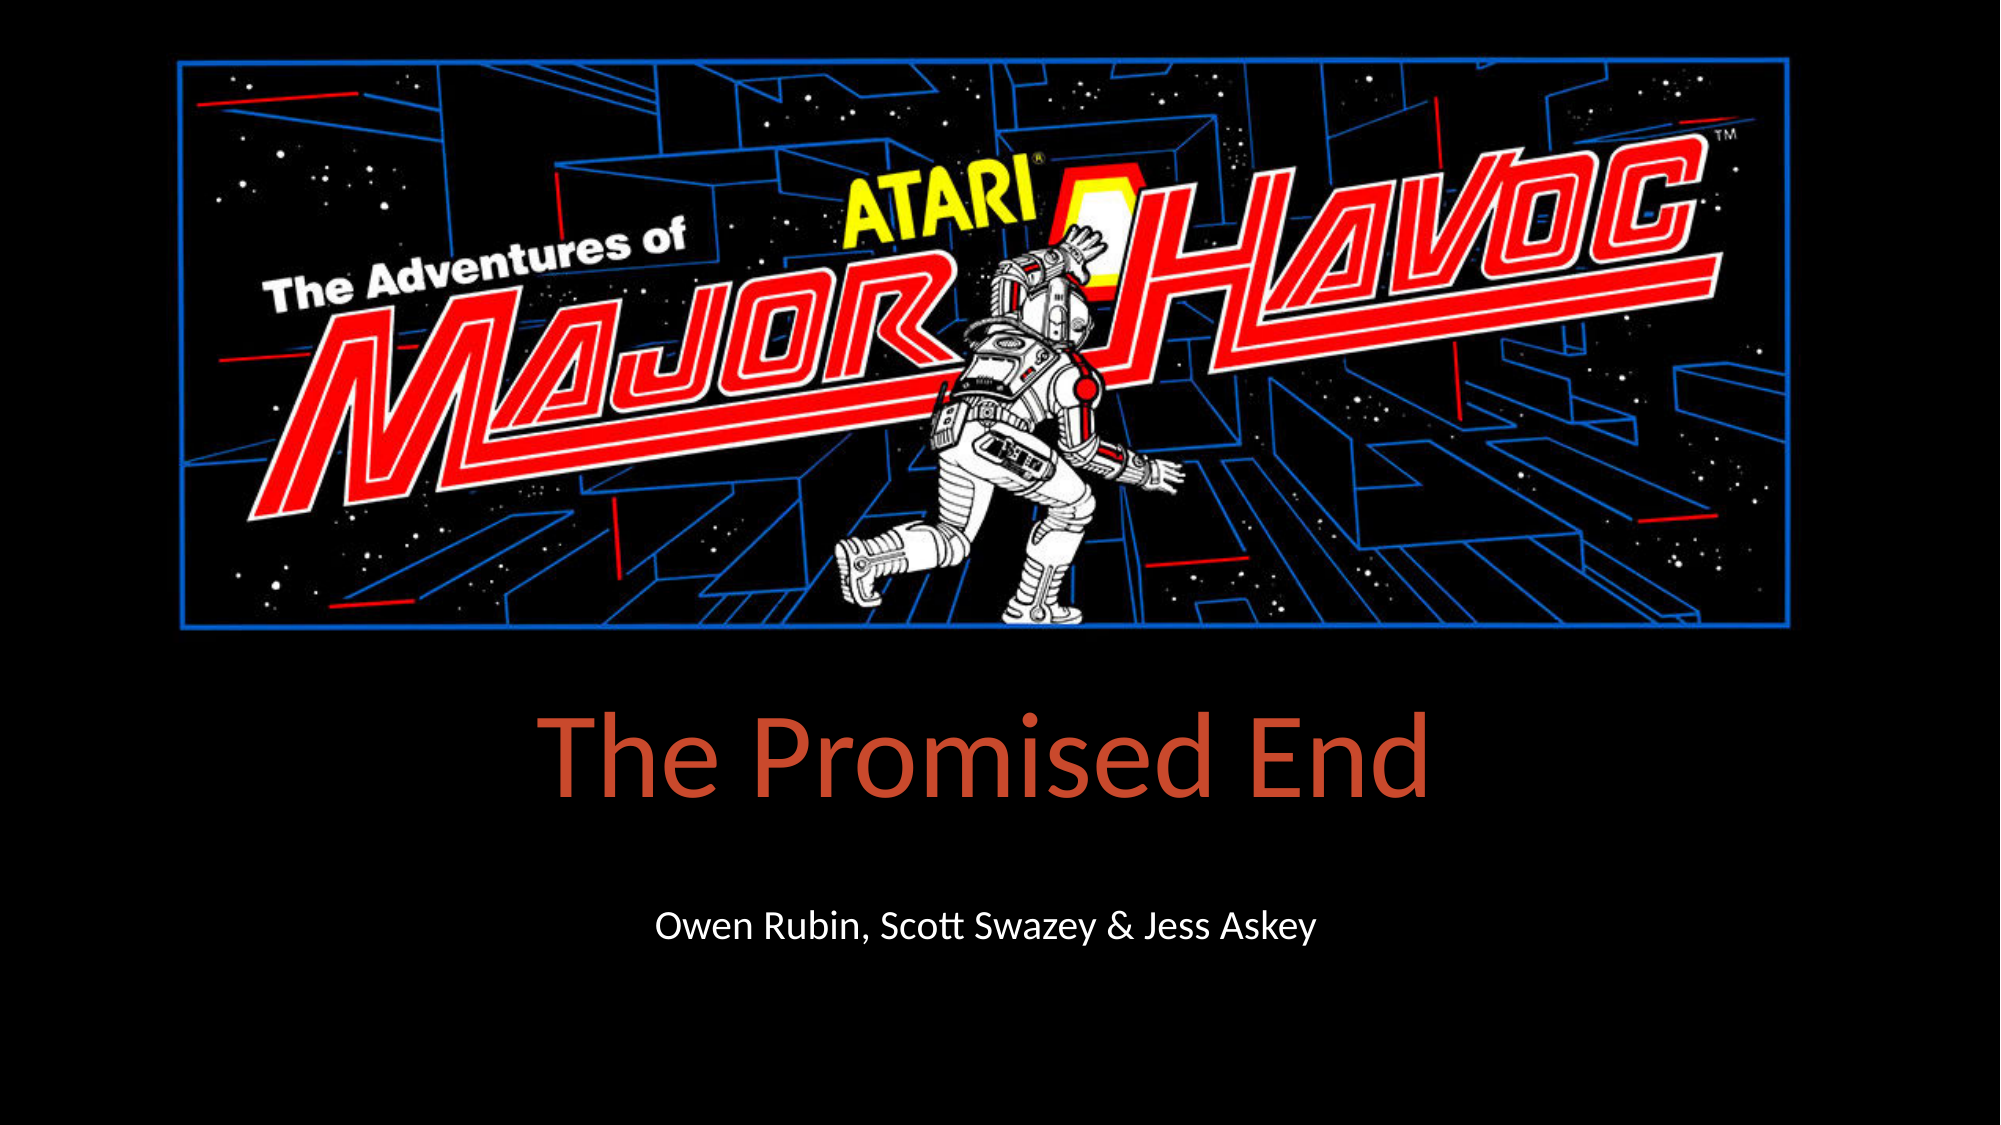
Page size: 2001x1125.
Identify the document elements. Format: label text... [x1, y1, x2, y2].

subtitle The Promised End Owen Rubin, Scott Swazey & Jess Askey [236, 684, 1737, 956]
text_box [165, 50, 1807, 648]
